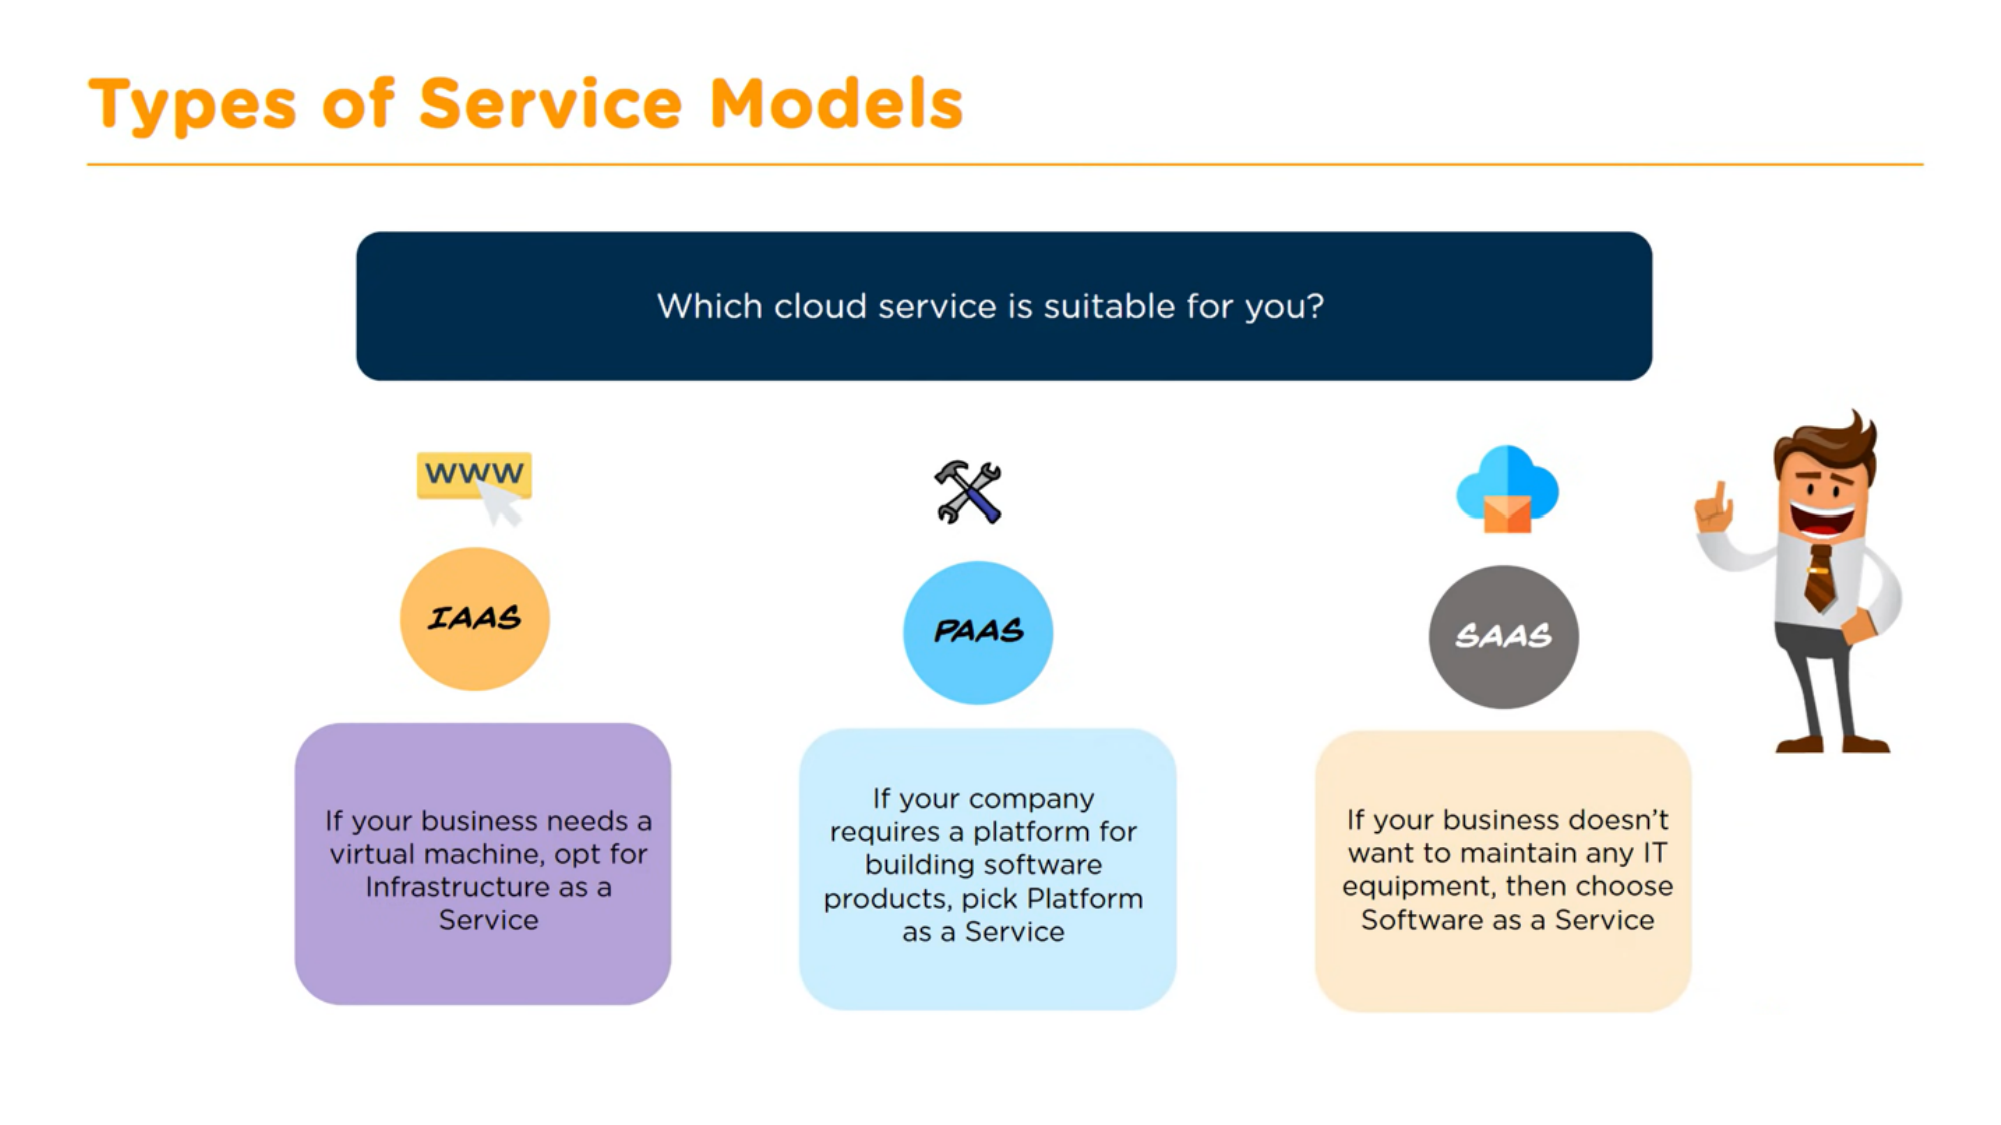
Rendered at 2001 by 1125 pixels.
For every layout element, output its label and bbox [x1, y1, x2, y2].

picture [18, 15, 1969, 1015]
